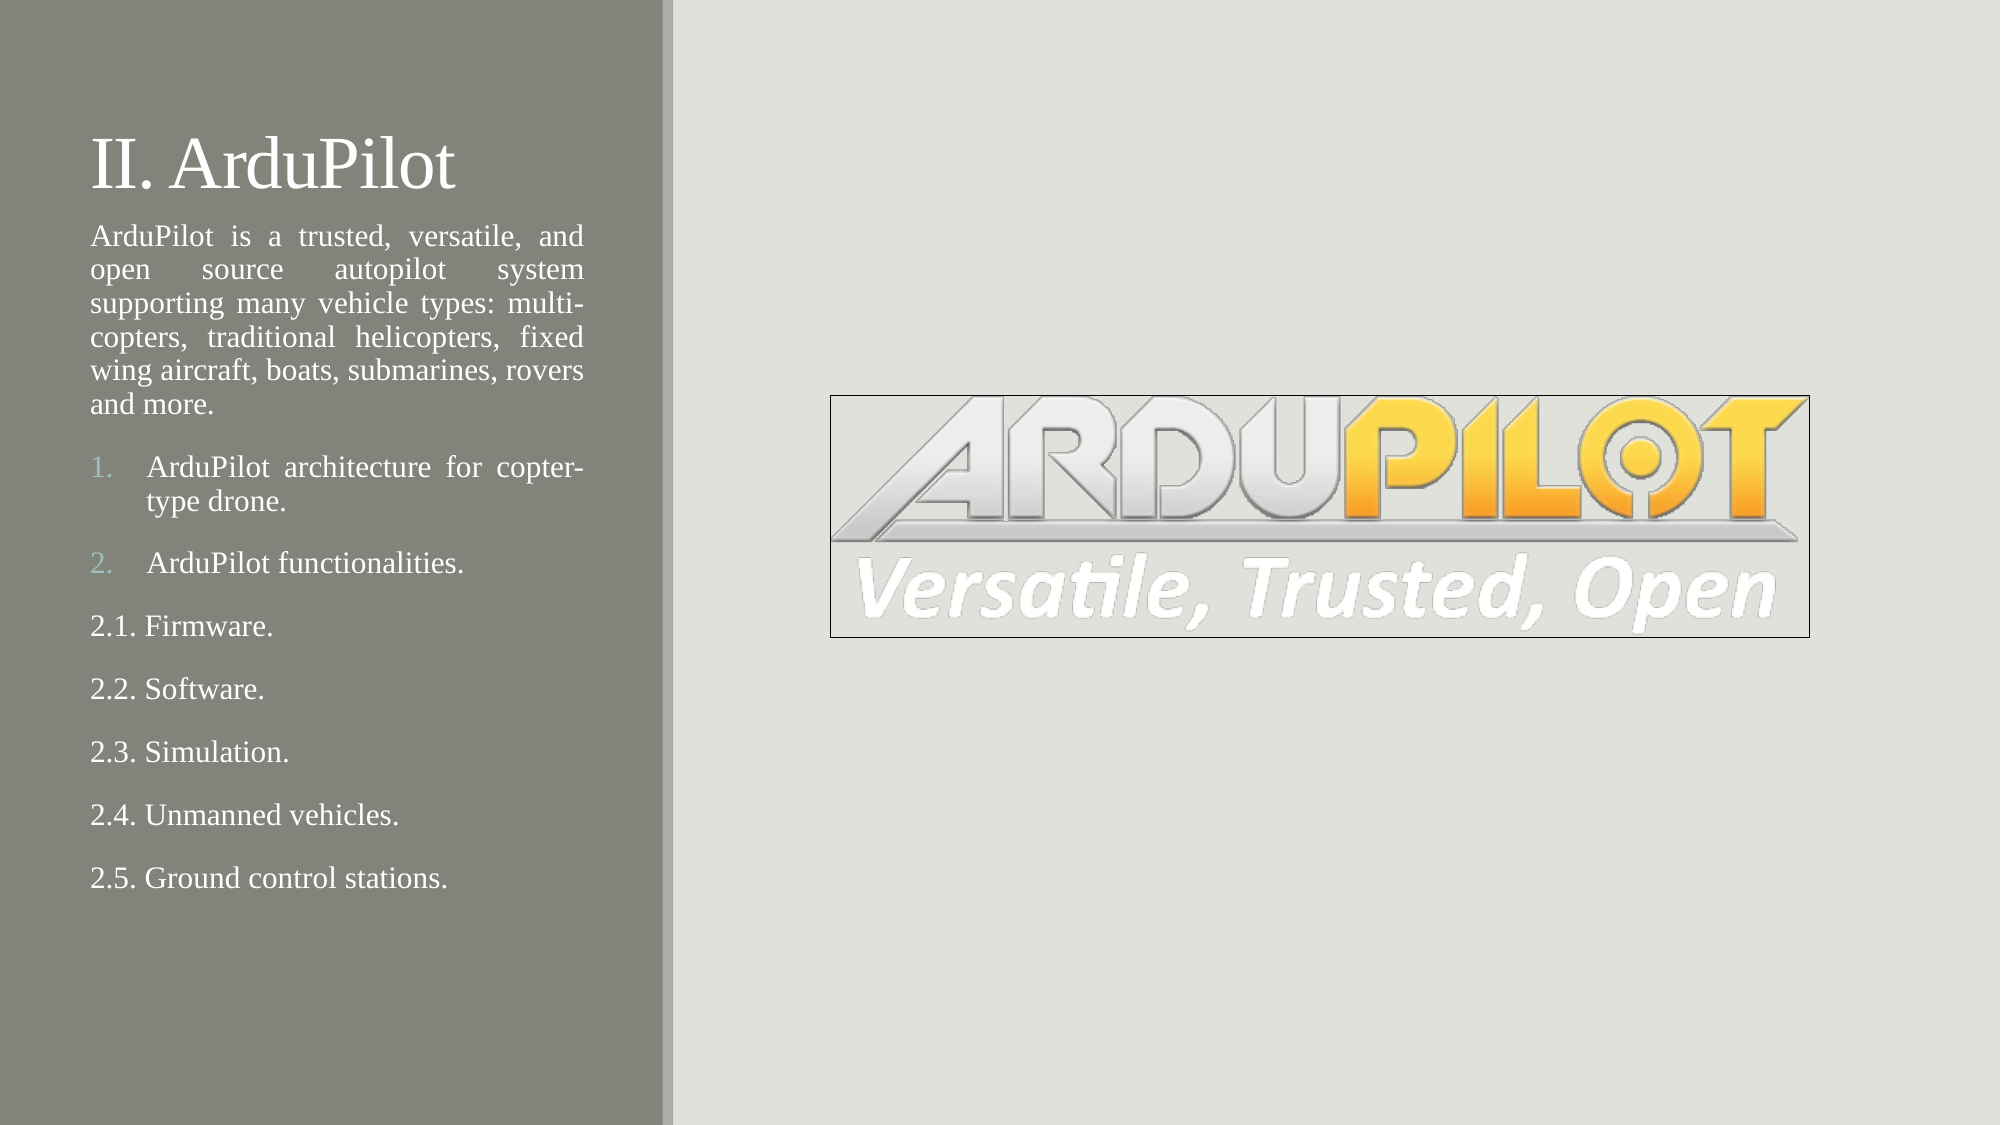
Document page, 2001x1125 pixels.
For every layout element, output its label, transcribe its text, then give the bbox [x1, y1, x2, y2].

list ArduPilot is a trusted, versatile, and open source autopilot system supporting many vehicle types: multi-copters, traditional helicopters, fixed wing aircraft, boats, submarines, rovers and more. ArduPilot architecture for copter-type drone. ArduPilot functionalities. 2.1. Firmware. 2.2. Software. 2.3. Simulation. 2.4. Unmanned vehicles. 2.5. Ground control stations. [75, 211, 600, 1035]
title II. ArduPilot [75, 97, 600, 211]
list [830, 394, 1810, 638]
